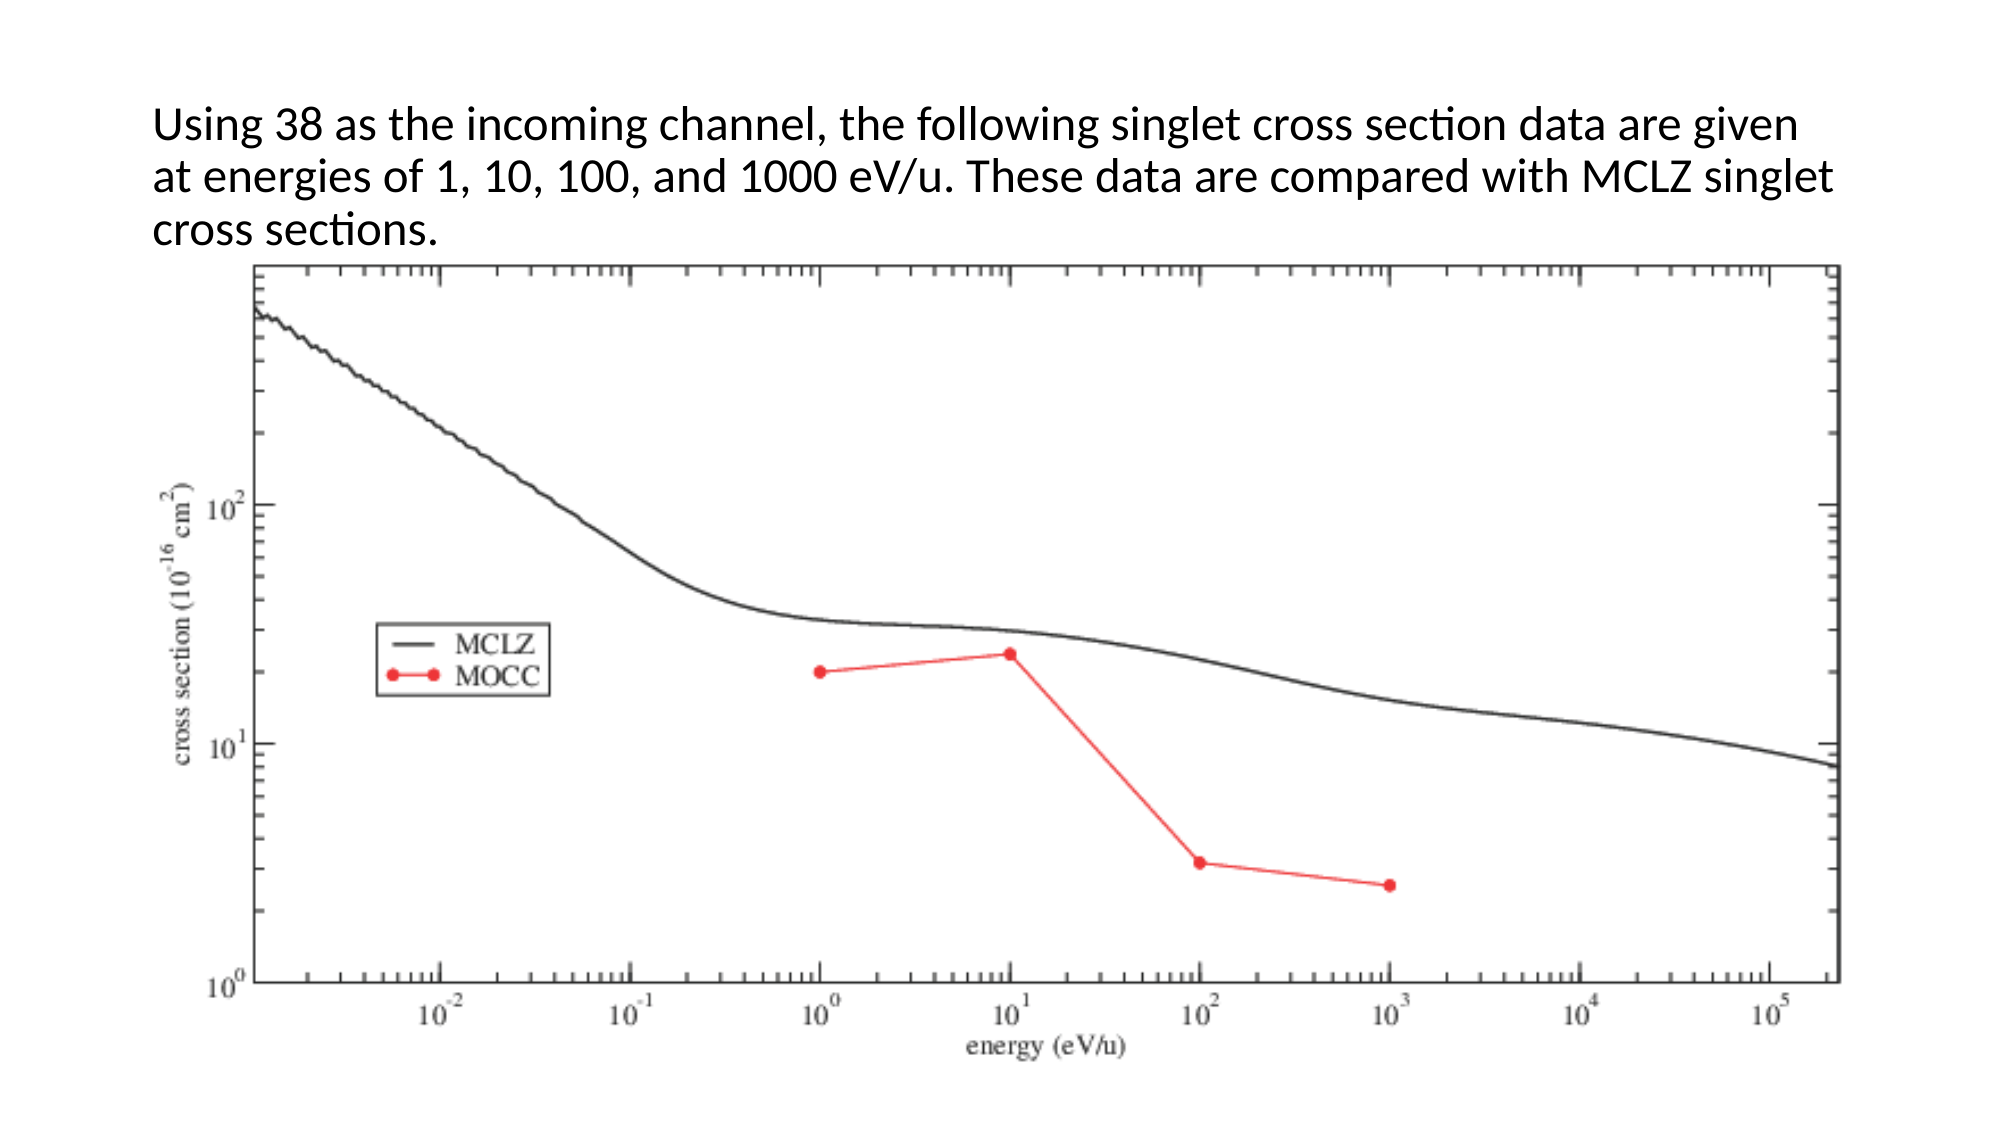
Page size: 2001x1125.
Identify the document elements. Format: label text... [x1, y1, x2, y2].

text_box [156, 263, 1844, 1064]
list Using 38 as the incoming channel, the following singlet cross section data are given at energies of 1, 10, 100, and 1000 eV/u. These data are compared with MCLZ singlet cross sections. [137, 90, 1863, 264]
